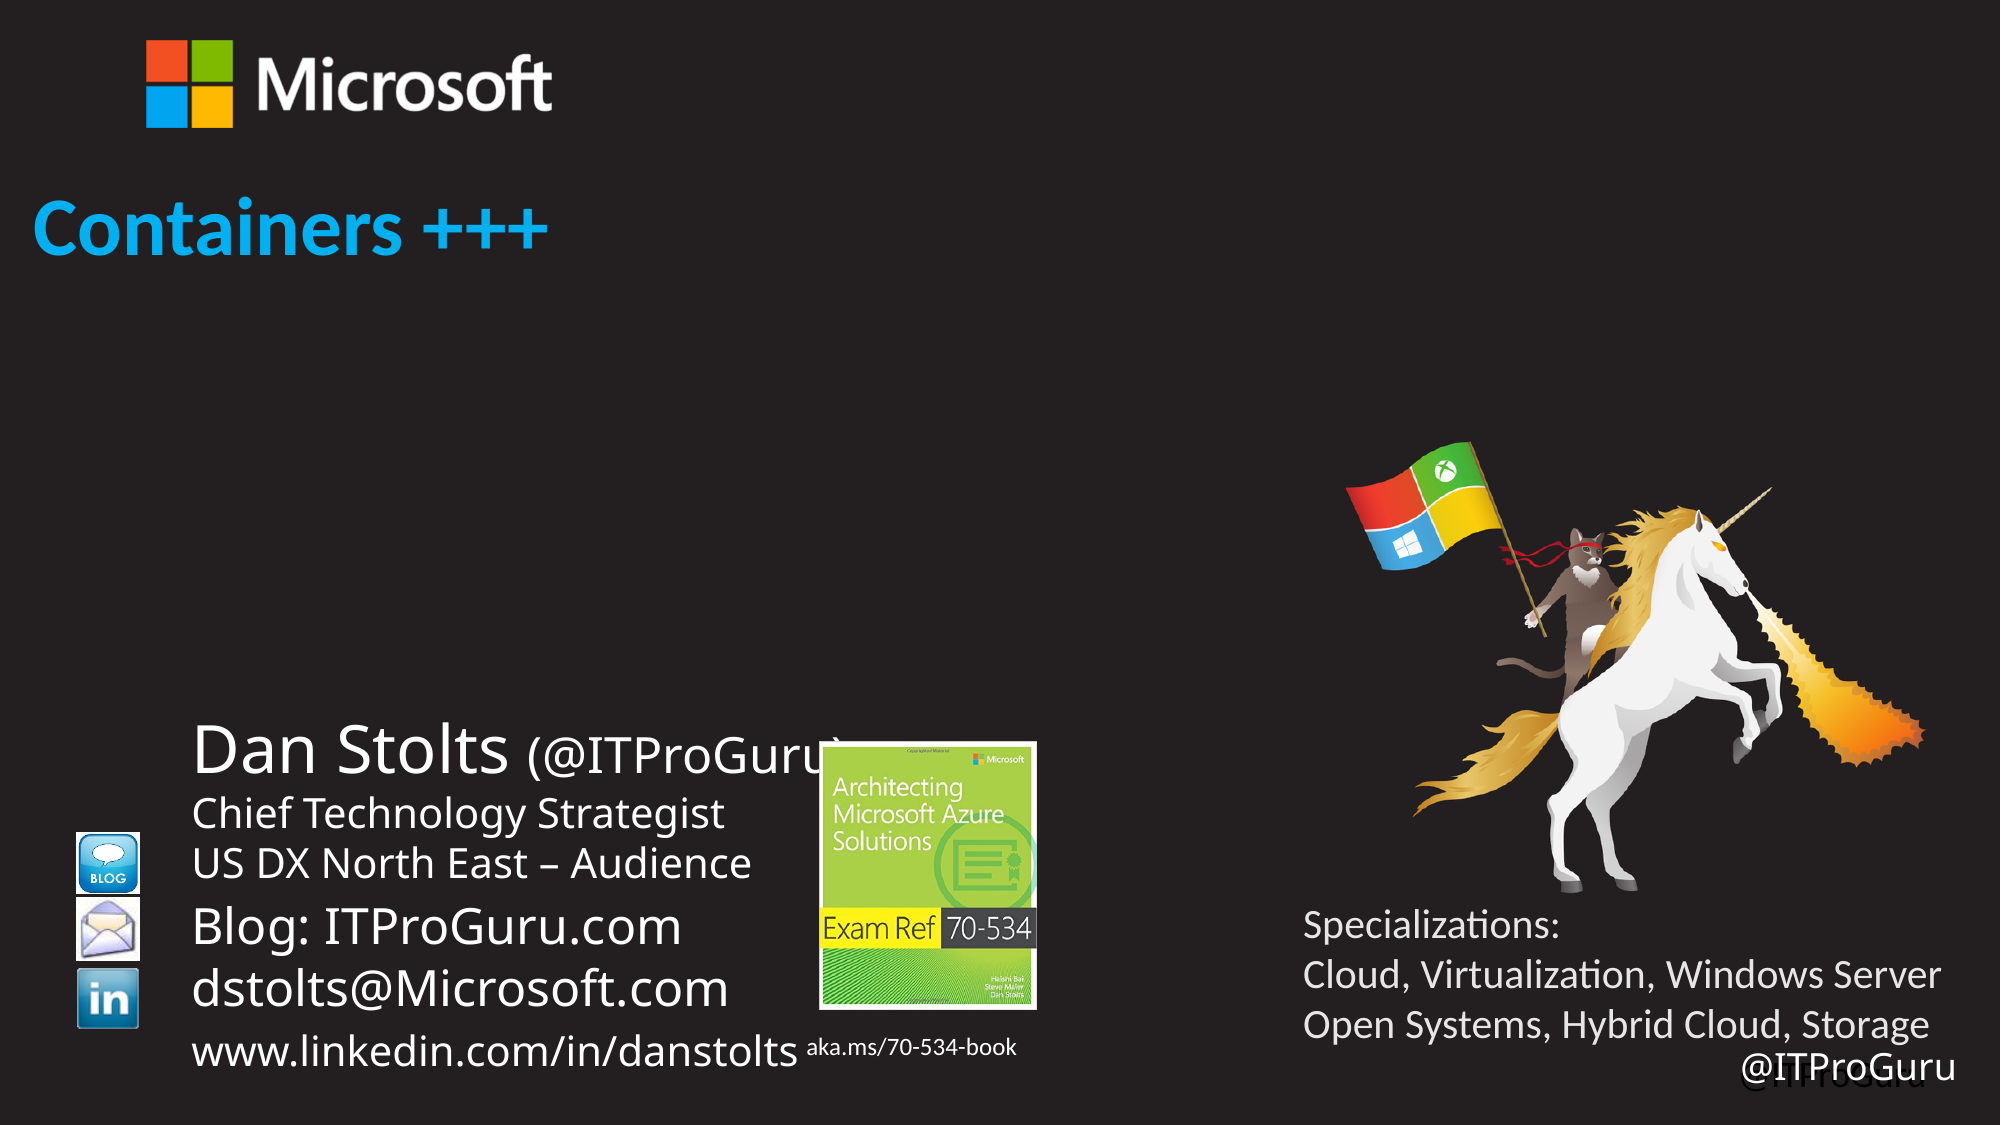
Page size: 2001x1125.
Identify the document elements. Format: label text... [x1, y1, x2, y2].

text_box Containers +++ [18, 165, 1949, 280]
picture [76, 897, 140, 961]
text_box @ITProGuru [1725, 1055, 1987, 1095]
text_box Dan Stolts (@ITProGuru) Chief Technology Strategist US DX North East – Audience Blog: ITProGuru.com dstolts@Microsoft.com www.linkedin.com/in/danstolts [176, 699, 927, 1084]
text_box Specializations: Cloud, Virtualization, Windows Server Open Systems, Hybrid Cloud, Storage [1288, 889, 2000, 1055]
picture [1310, 347, 1949, 976]
picture [146, 40, 552, 128]
text_box aka.ms/70-534-book [791, 1022, 1048, 1068]
picture [819, 741, 1037, 1010]
picture [76, 832, 140, 894]
picture [76, 967, 140, 1030]
